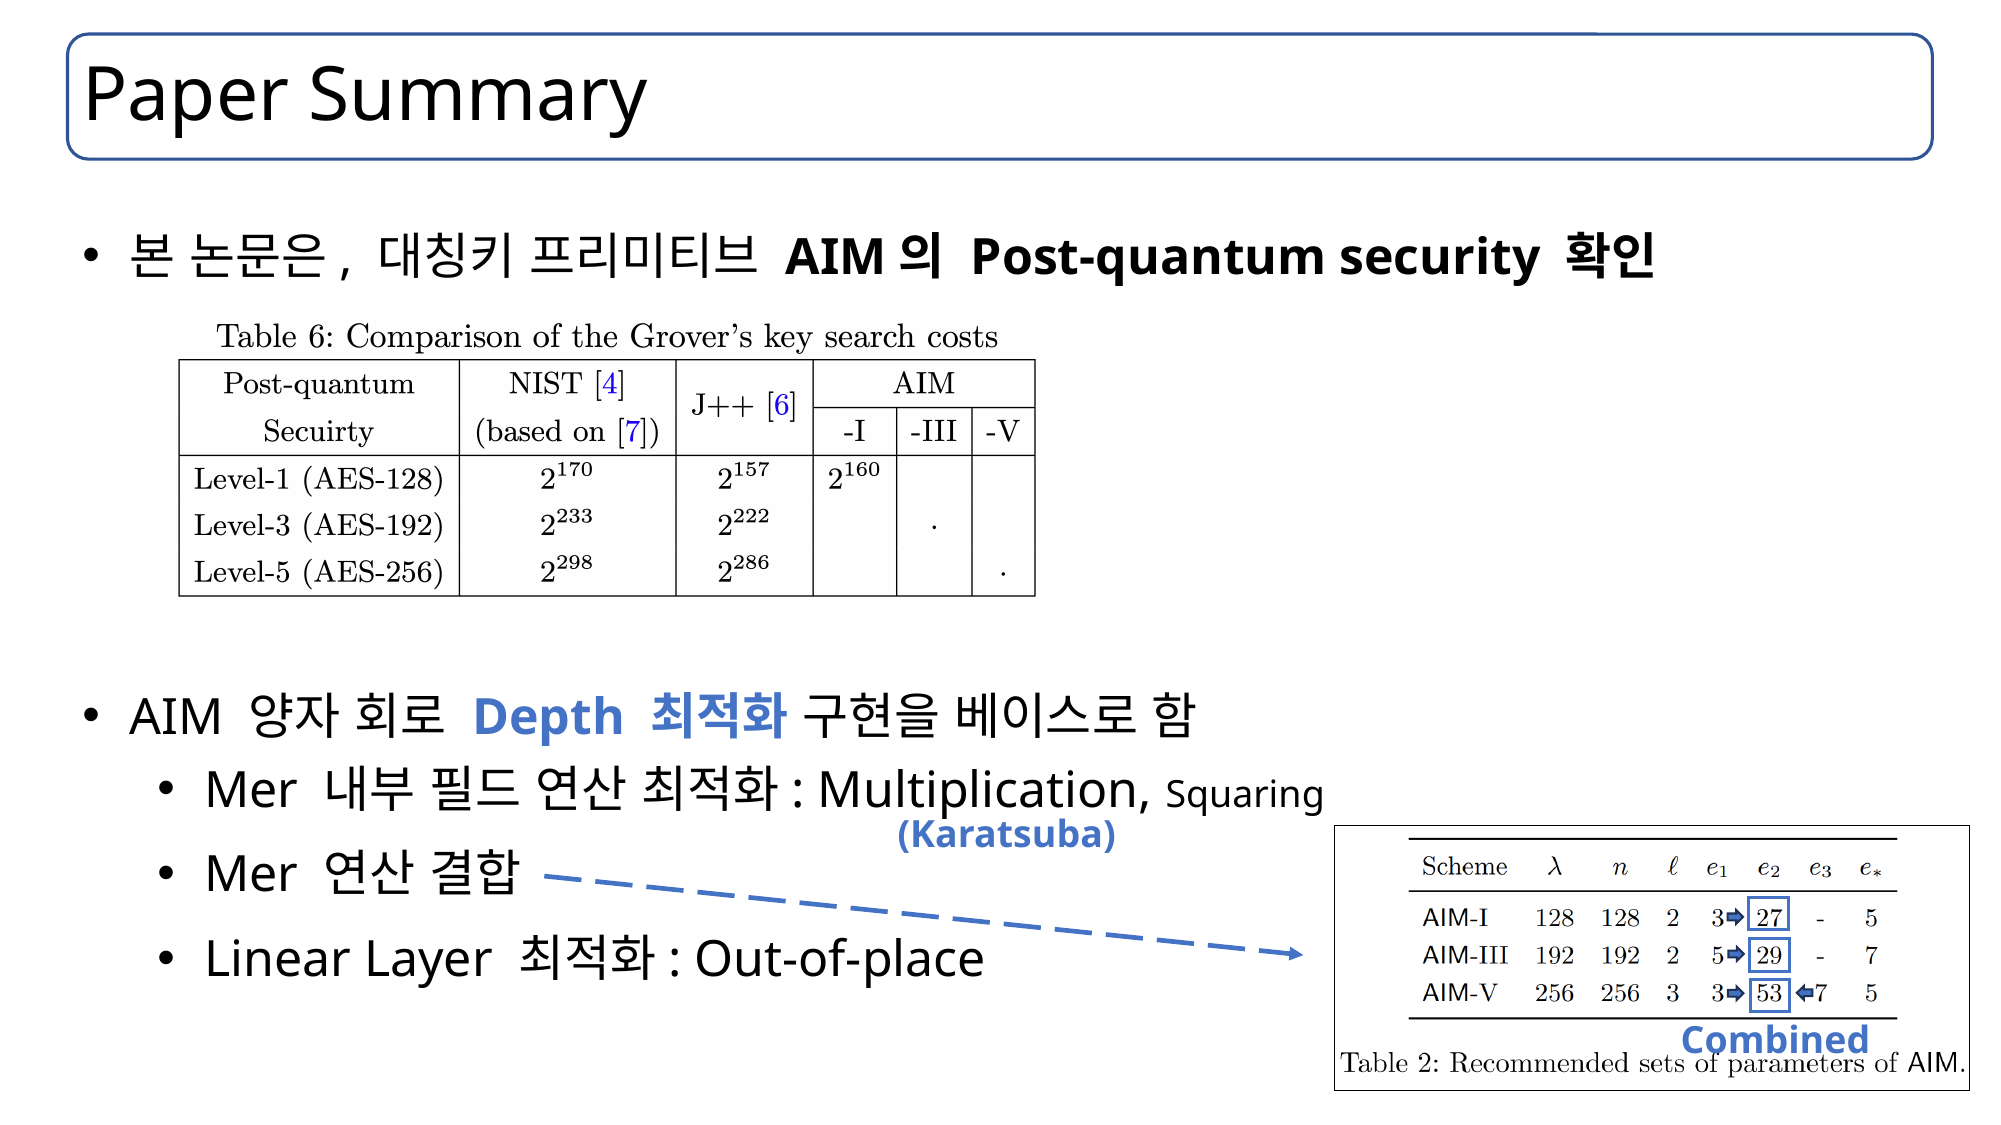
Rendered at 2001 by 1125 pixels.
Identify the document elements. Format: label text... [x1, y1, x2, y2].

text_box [544, 876, 1304, 956]
picture [173, 316, 1045, 608]
picture [1334, 825, 1970, 1091]
title Paper Summary [67, 34, 1933, 160]
text_box 본 논문은, 대칭키 프리미티브 AIM의 Post-quantum security 확인 AIM 양자 회로 Depth 최적화 구현을 베이스로 함 Mer 내부 필드 연산 최적화: Multiplication, Squaring Mer 연산 결합 Linear Layer 최적화: Out-of-place [67, 217, 1964, 995]
text_box (Karatsuba) [882, 802, 1131, 863]
